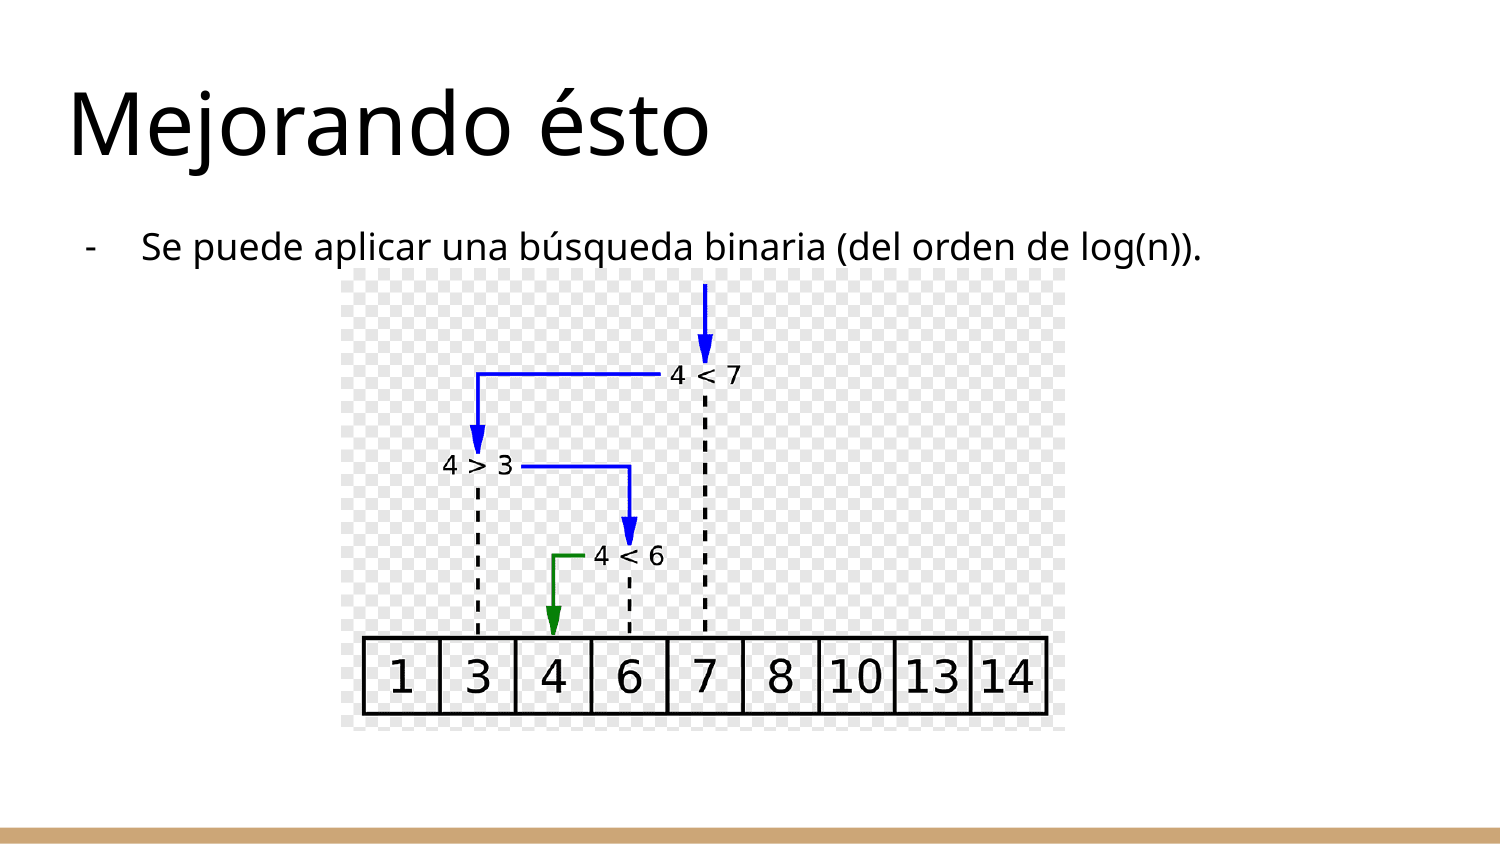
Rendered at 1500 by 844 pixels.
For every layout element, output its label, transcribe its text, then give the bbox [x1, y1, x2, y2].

list Se puede aplicar una búsqueda binaria (del orden de log(n)). [51, 200, 1449, 752]
picture [340, 267, 1065, 731]
title Mejorando ésto [51, 51, 1449, 189]
